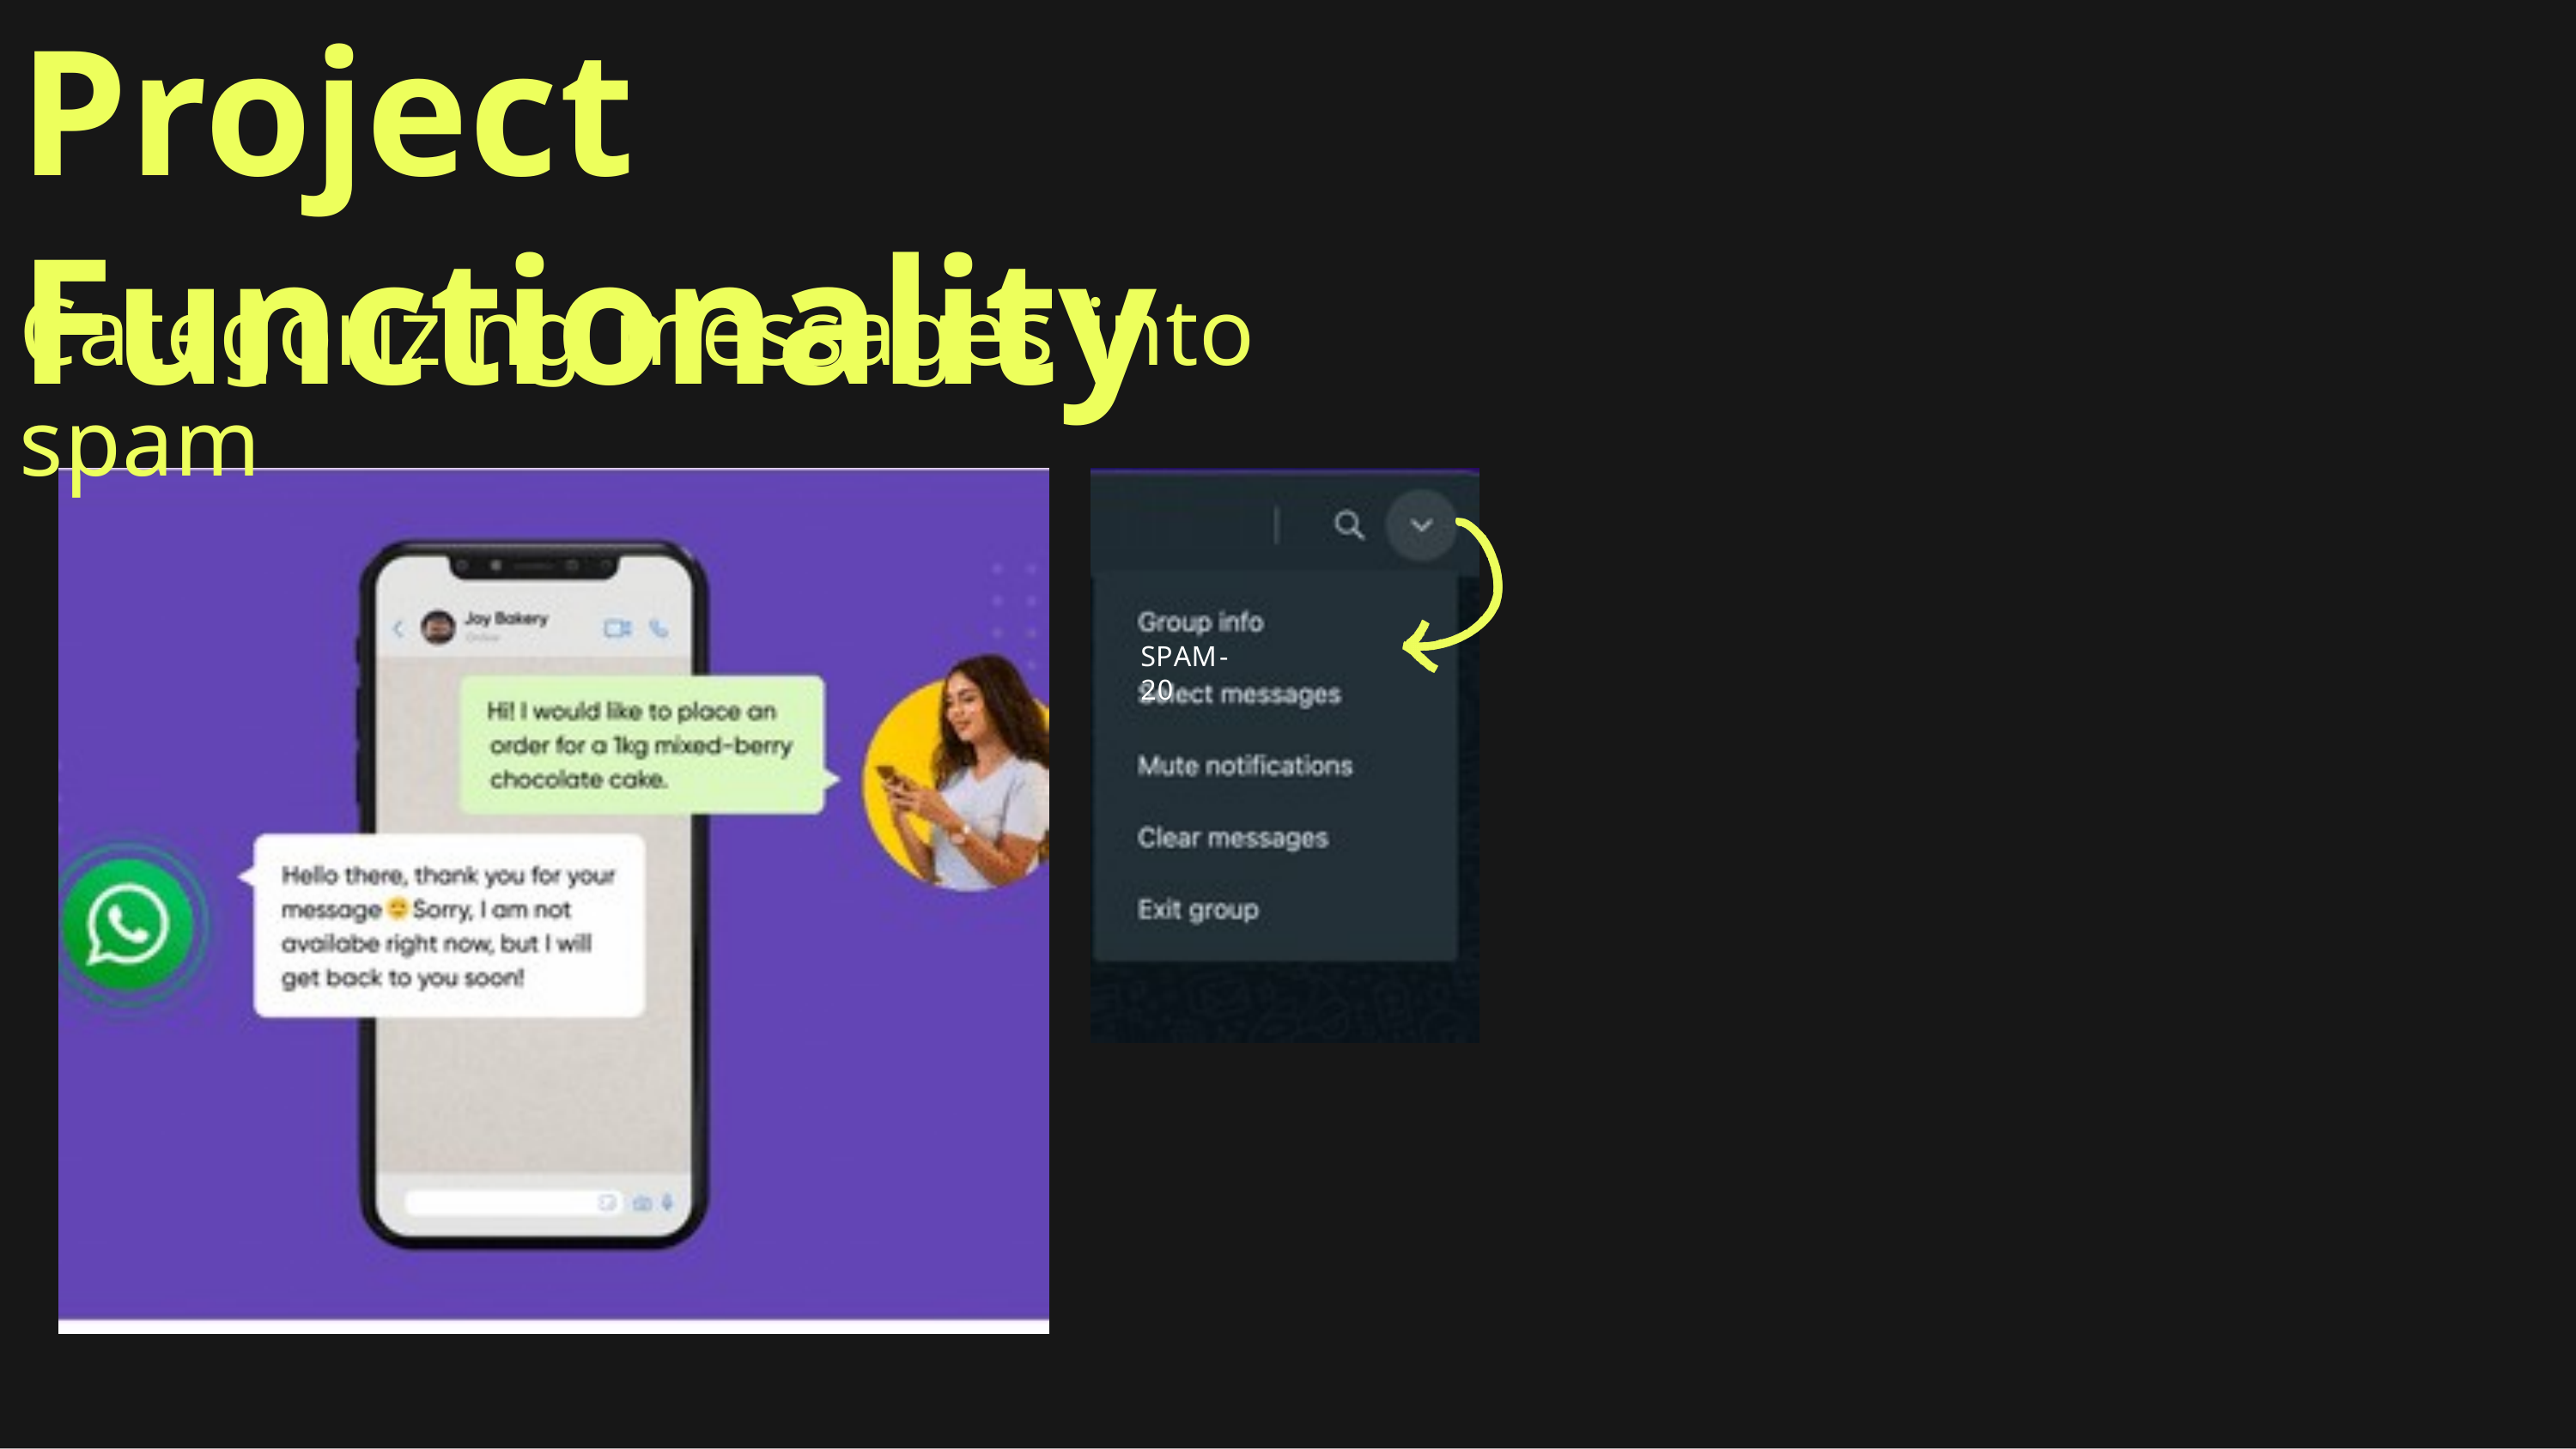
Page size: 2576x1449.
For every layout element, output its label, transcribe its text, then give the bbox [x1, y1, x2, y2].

text_box Categorizing messages into spam [17, 270, 1479, 494]
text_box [1091, 468, 1503, 1043]
title Project Functionality [17, 0, 1639, 419]
picture [58, 468, 1050, 1334]
